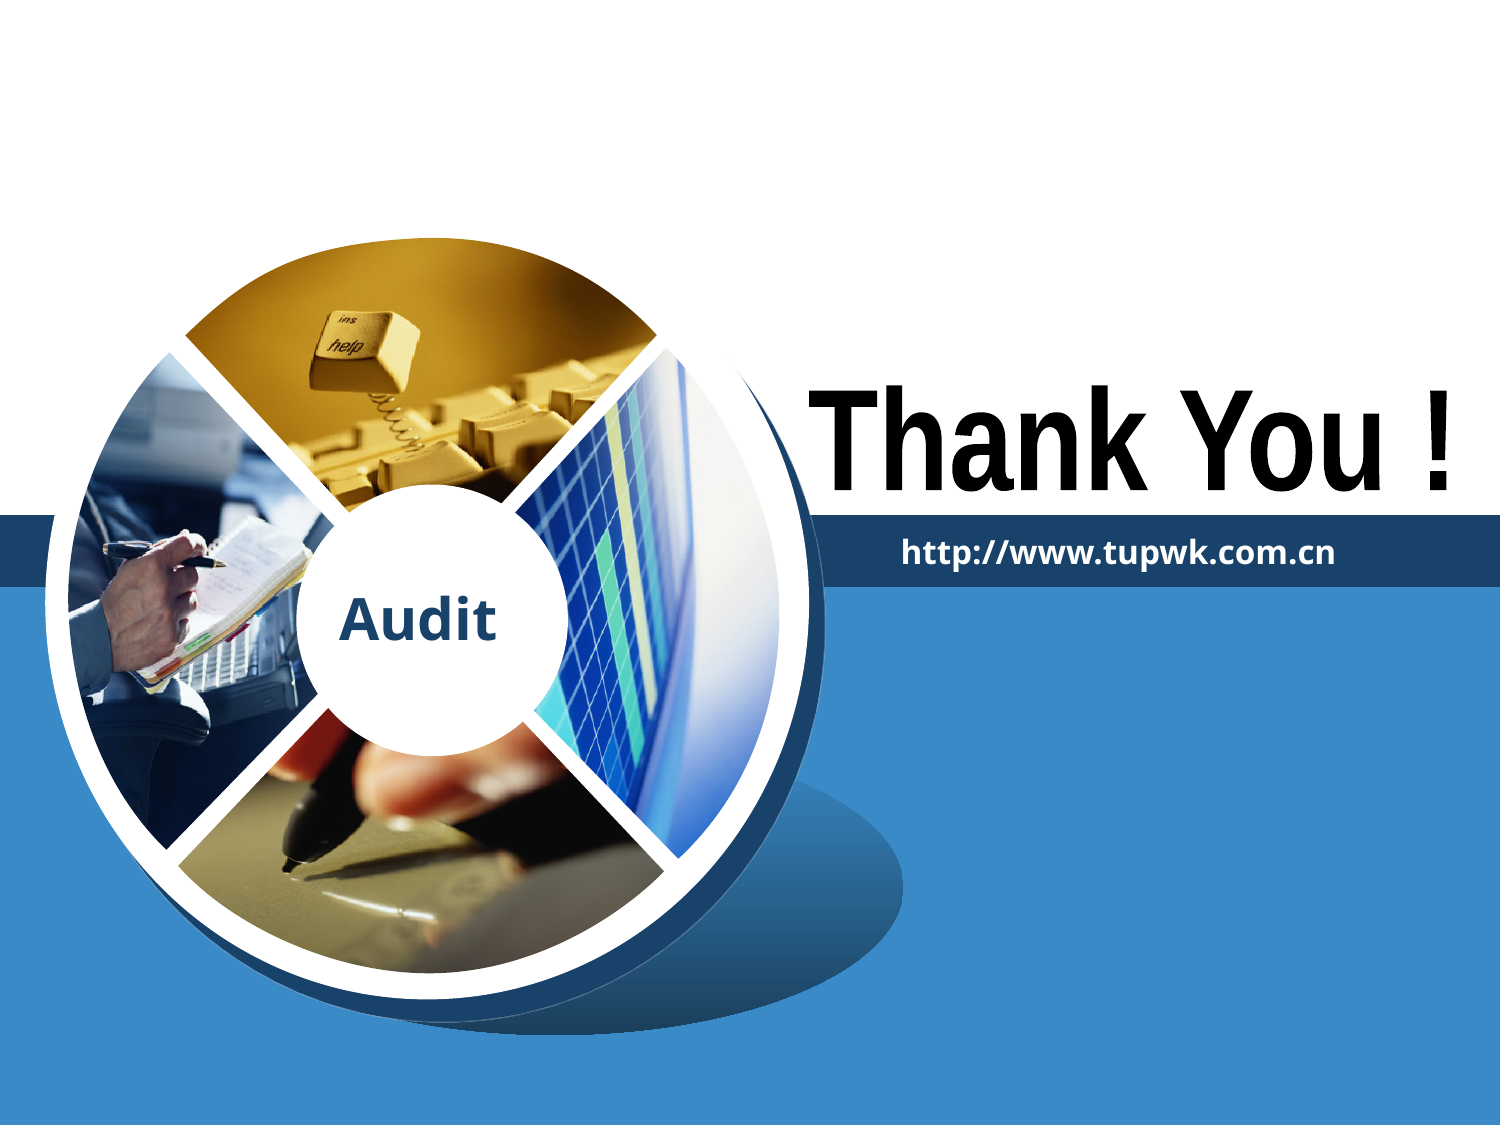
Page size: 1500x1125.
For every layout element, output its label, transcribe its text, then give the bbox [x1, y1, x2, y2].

picture [185, 237, 657, 513]
subtitle http://www.tupwk.com.cn [674, 531, 1500, 601]
picture [68, 352, 334, 850]
picture [178, 708, 665, 974]
picture [515, 347, 780, 859]
